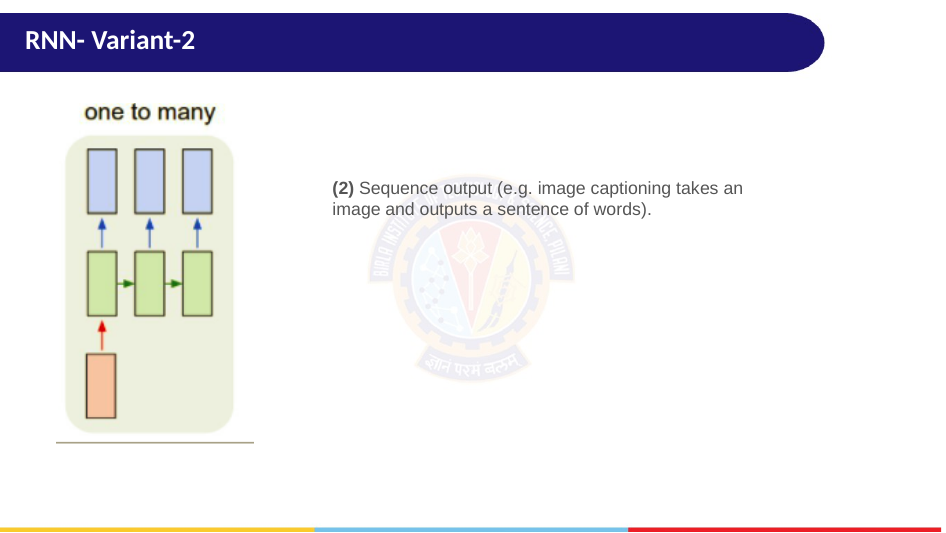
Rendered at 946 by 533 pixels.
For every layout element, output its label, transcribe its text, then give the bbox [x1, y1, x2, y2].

picture [0, 13, 942, 532]
text_box (2) Sequence output (e.g. image captioning takes an image and outputs a sentence of words). [317, 169, 791, 227]
text_box RNN- Variant-2 [10, 14, 768, 63]
